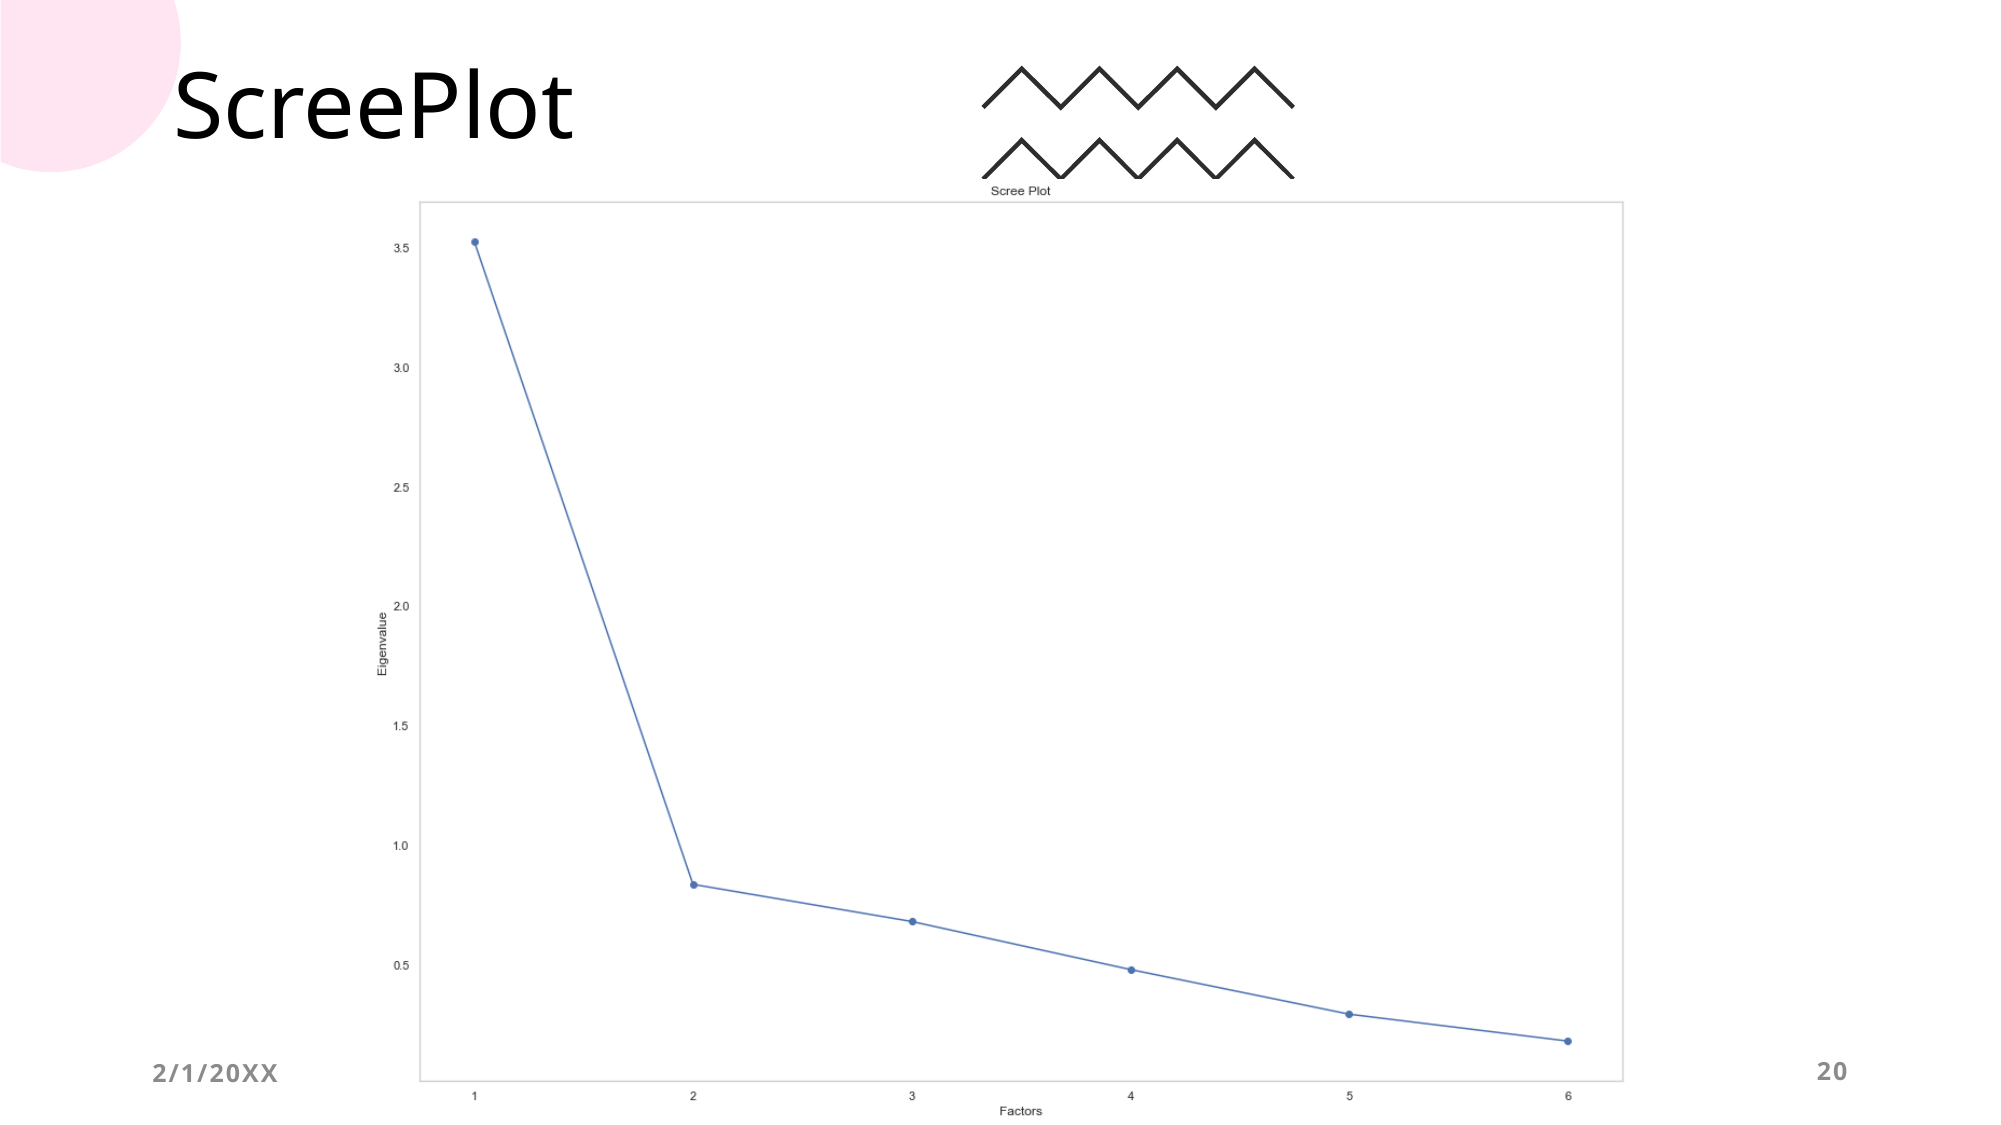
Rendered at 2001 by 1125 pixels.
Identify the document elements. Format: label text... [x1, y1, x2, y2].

picture [370, 179, 1630, 1125]
slide_number 20 [1630, 1042, 1863, 1103]
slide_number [137, 1042, 370, 1103]
title ScreePlot [158, 52, 947, 288]
